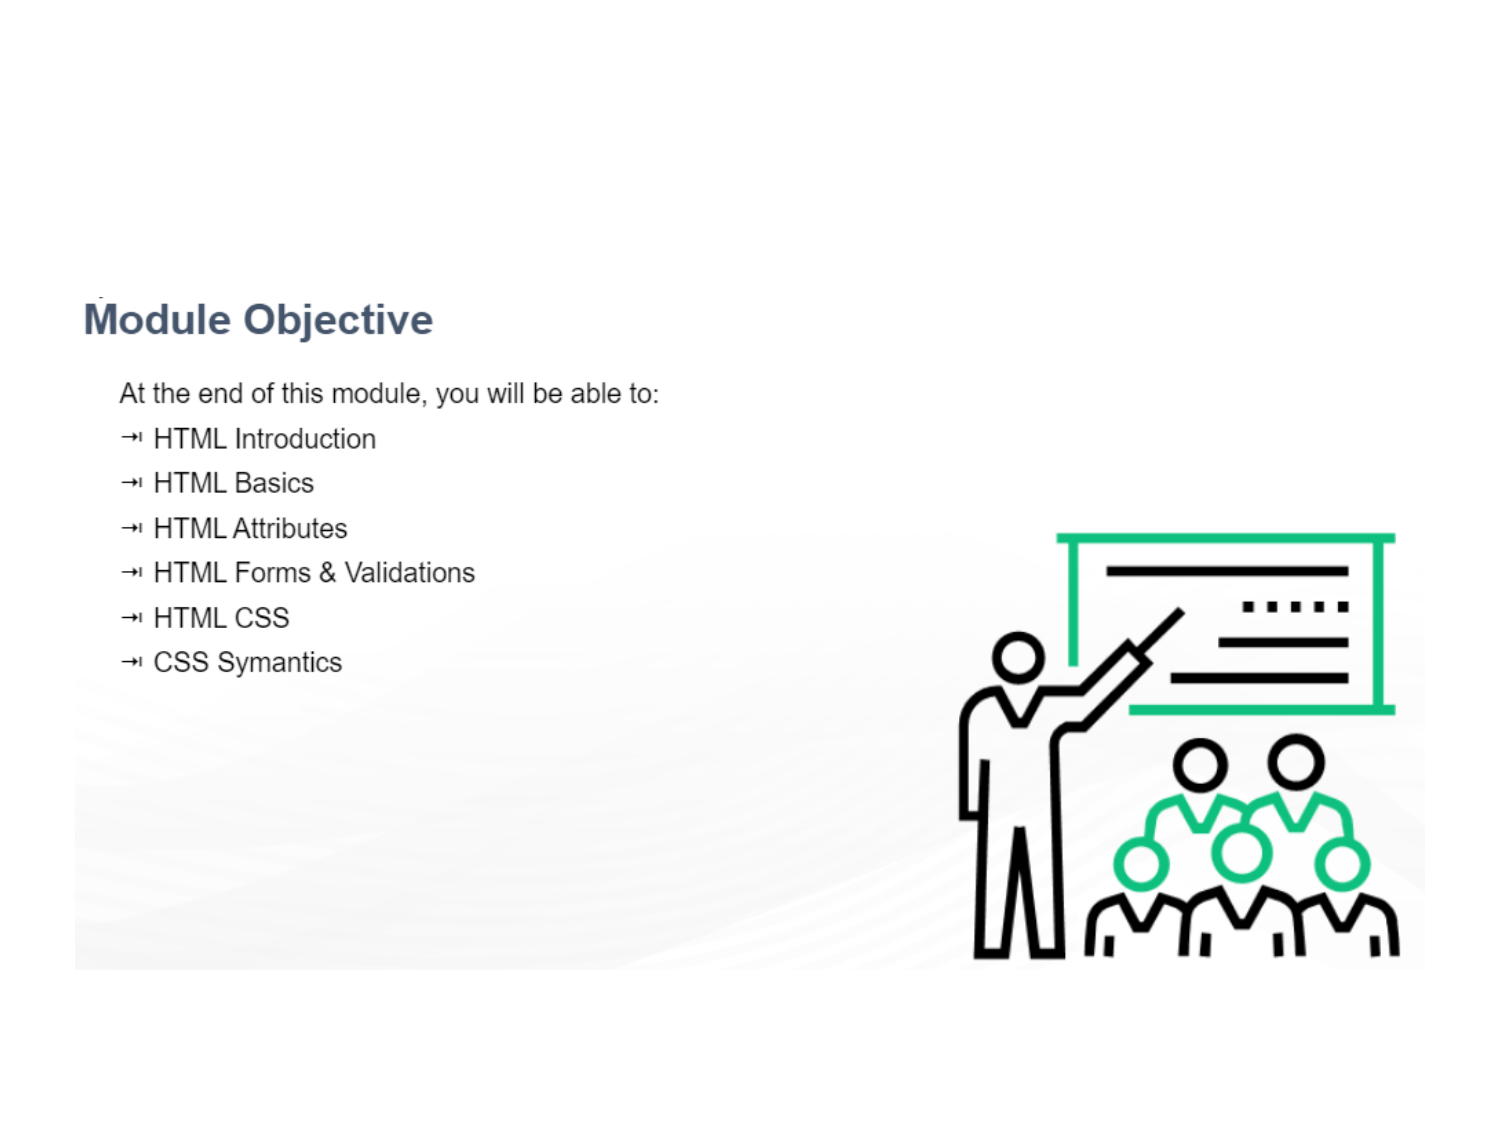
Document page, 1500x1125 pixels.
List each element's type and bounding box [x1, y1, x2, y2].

list [74, 297, 1426, 971]
